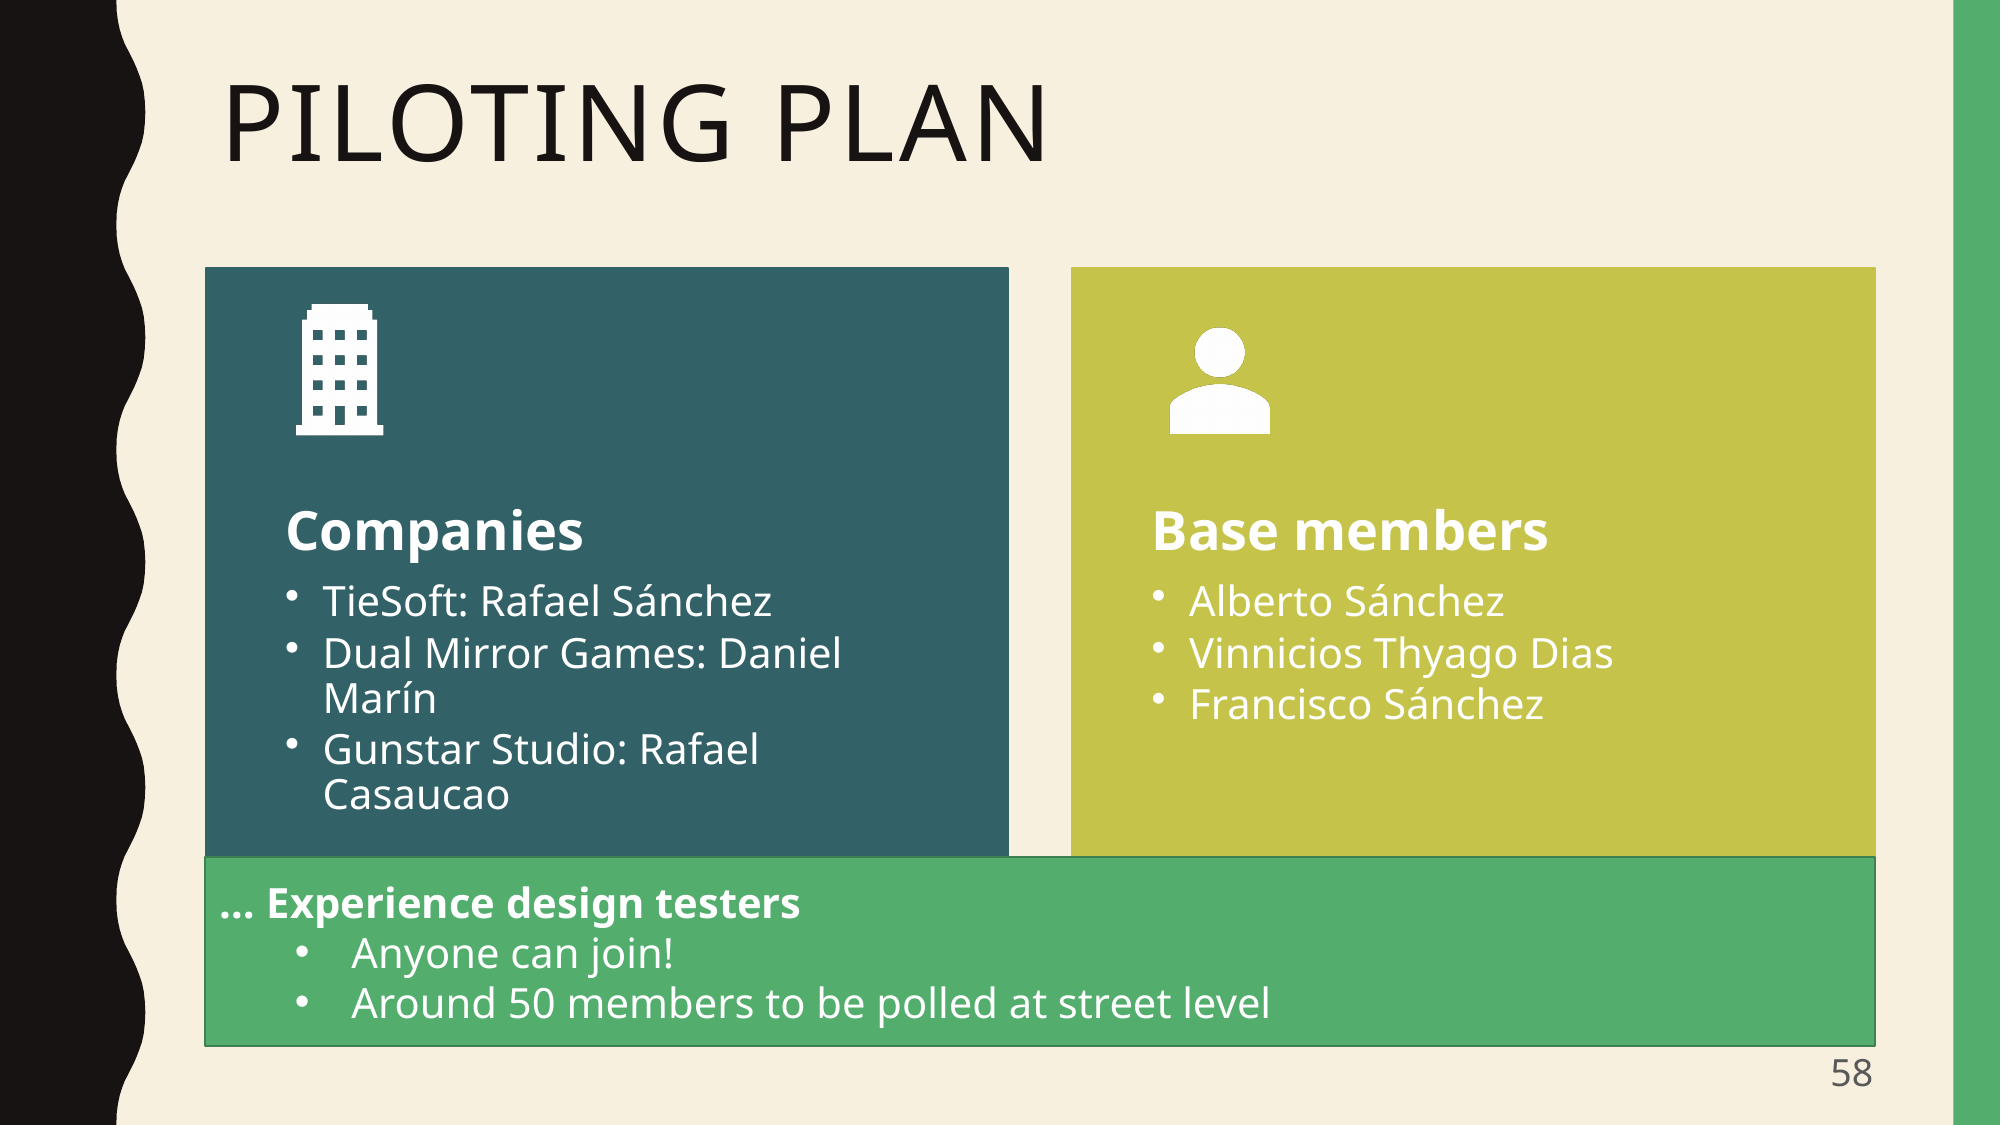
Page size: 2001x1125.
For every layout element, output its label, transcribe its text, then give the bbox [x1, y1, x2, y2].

text_box … Experience design testers Anyone can join! Around 50 members to be polled at street level [204, 856, 1876, 1047]
picture [1143, 305, 1294, 456]
title Piloting plan [205, 62, 1875, 267]
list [205, 267, 1876, 858]
slide_number 57 [1425, 1046, 1889, 1104]
picture [264, 294, 415, 445]
